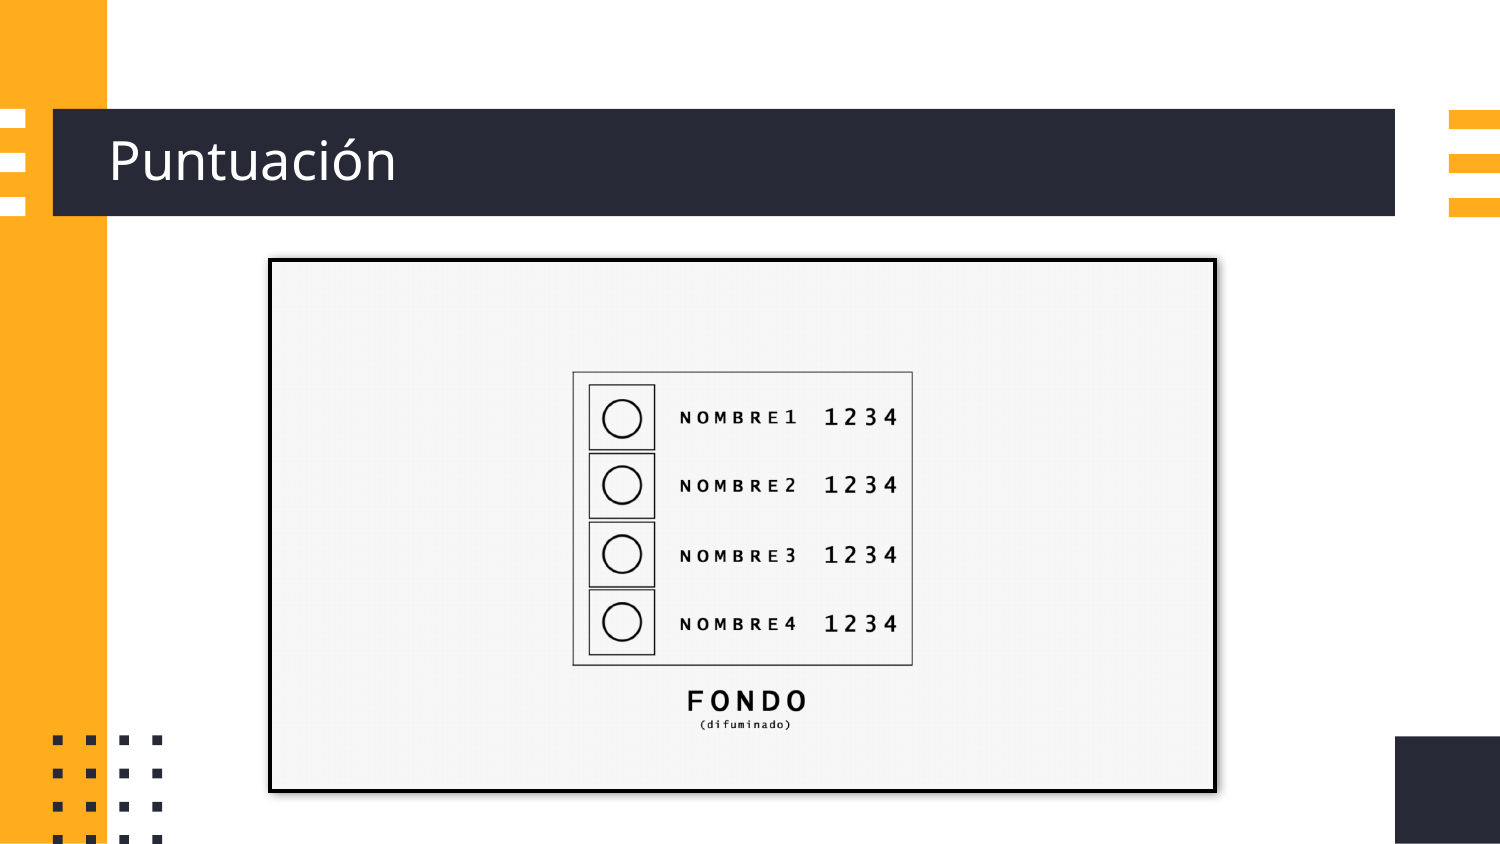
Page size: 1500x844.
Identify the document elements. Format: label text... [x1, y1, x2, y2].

picture [271, 262, 1213, 790]
title Puntuación [108, 108, 1396, 217]
